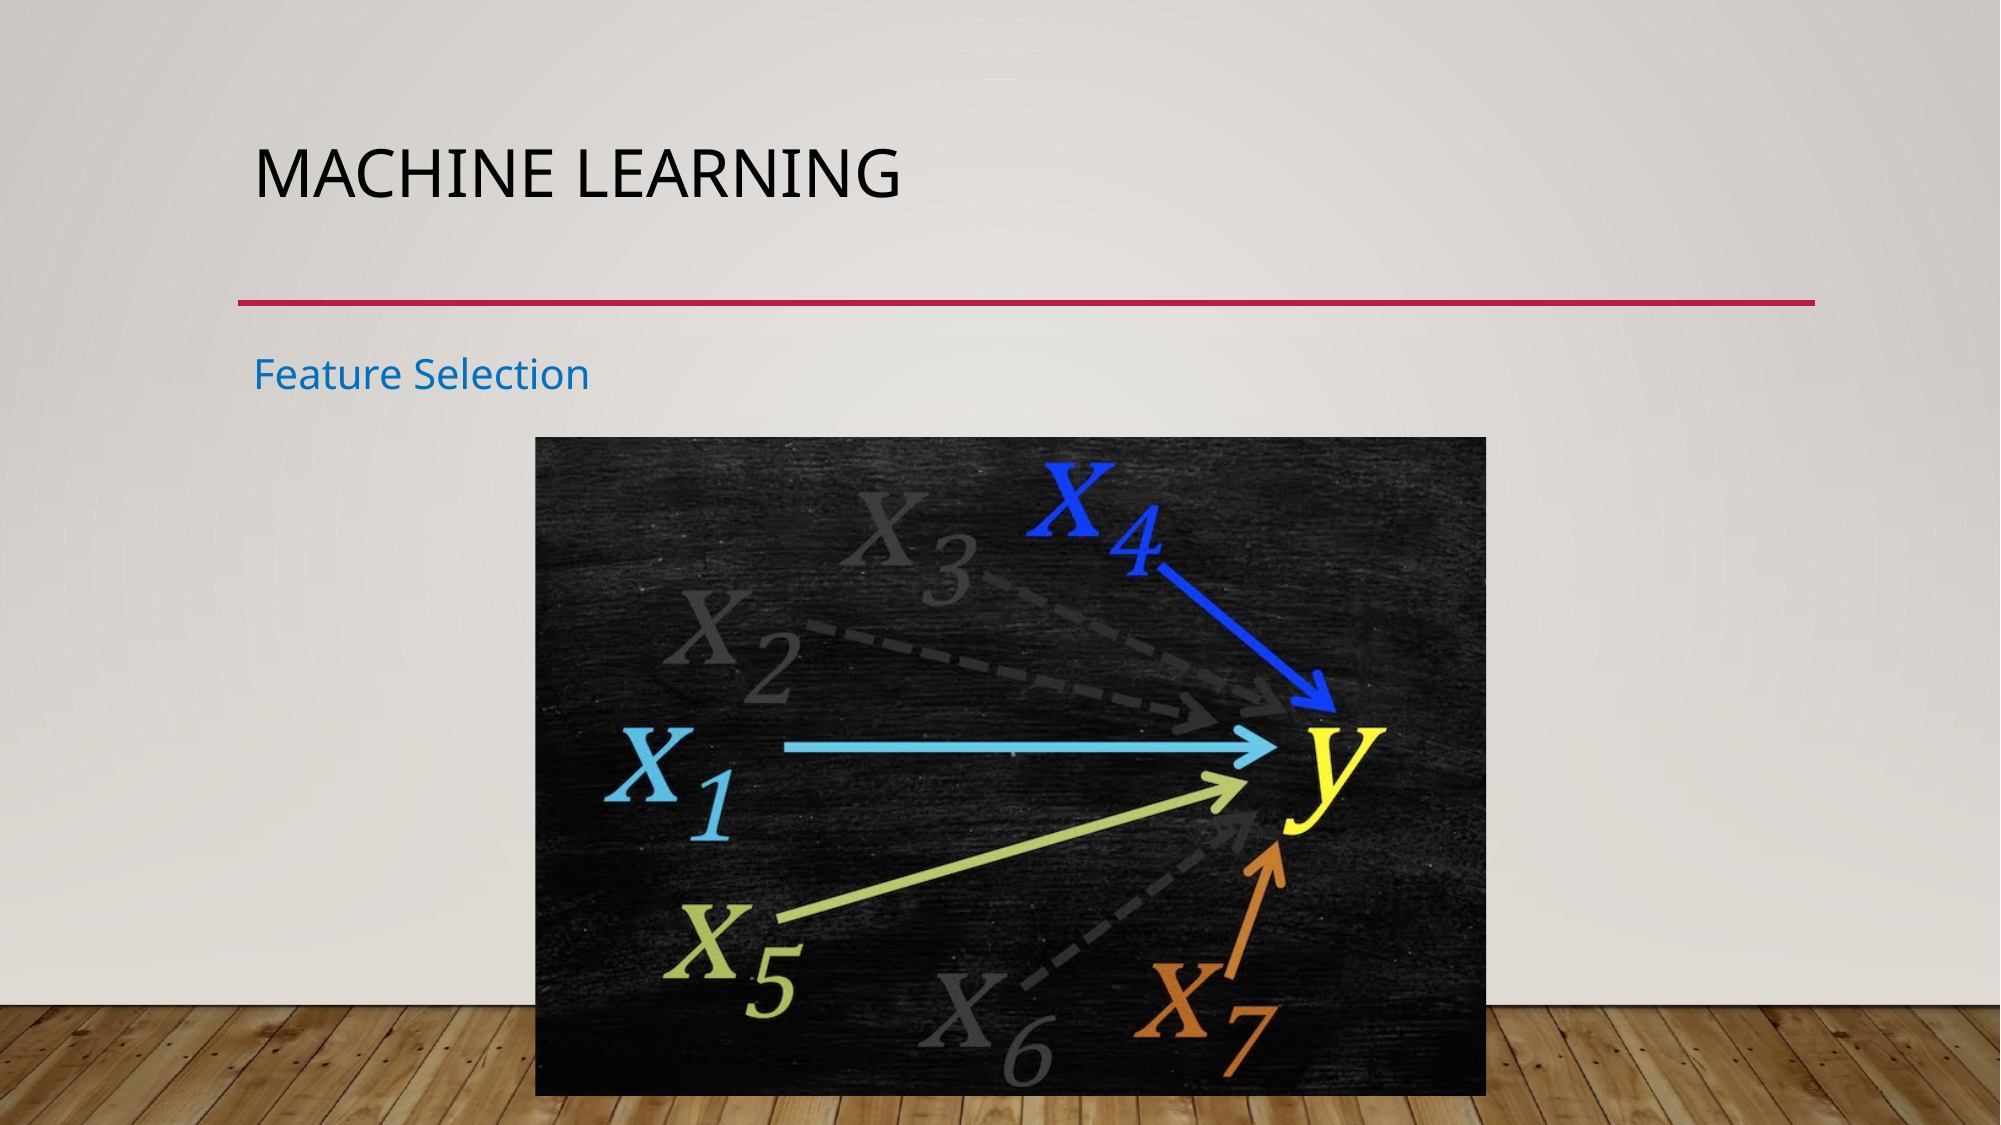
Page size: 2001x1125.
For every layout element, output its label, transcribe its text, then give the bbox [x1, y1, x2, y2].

title Machine learning [238, 131, 1814, 305]
list Feature Selection [238, 330, 1814, 434]
picture [0, 436, 2000, 1125]
